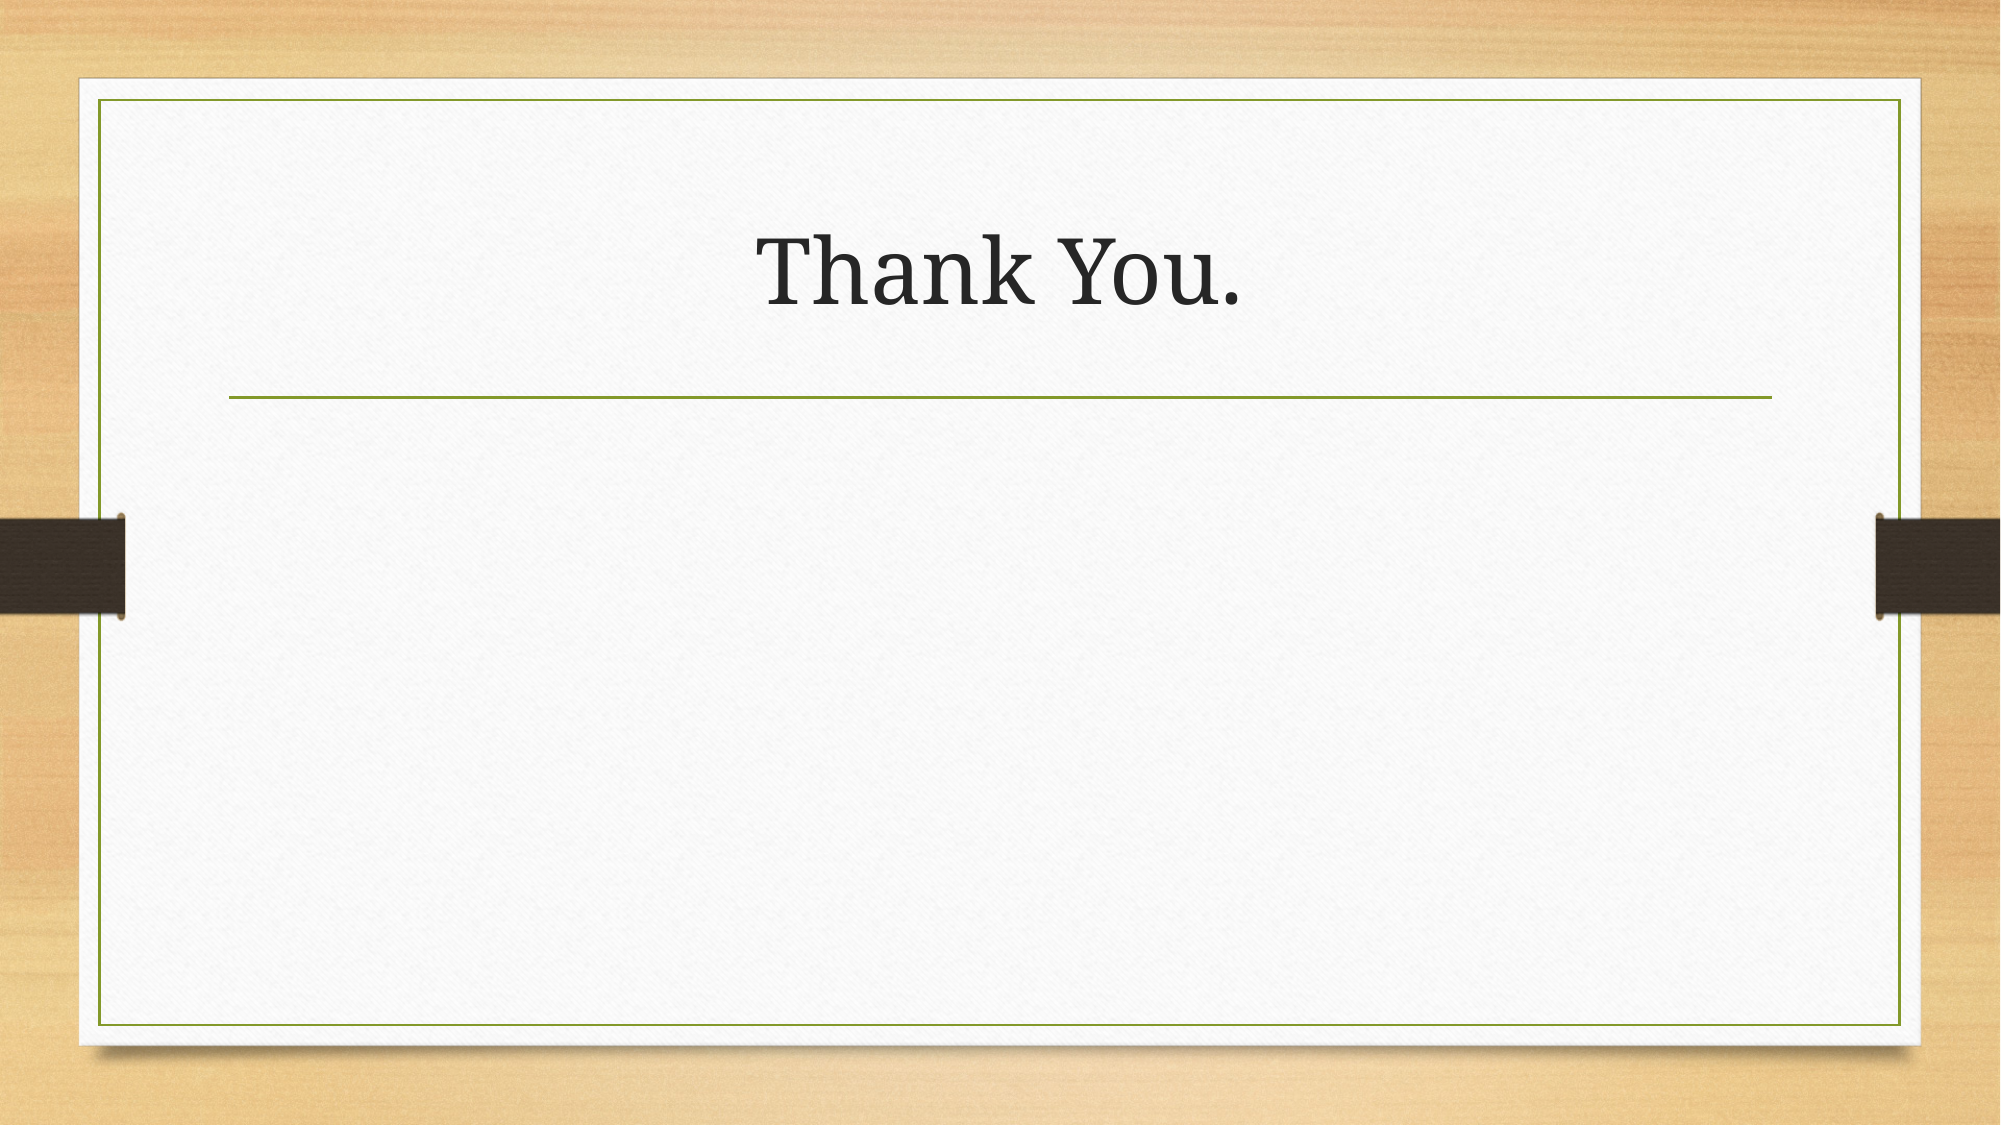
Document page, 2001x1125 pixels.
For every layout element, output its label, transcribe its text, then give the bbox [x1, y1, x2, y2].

picture [0, 0, 2001, 1125]
title Thank You. [212, 161, 1788, 375]
